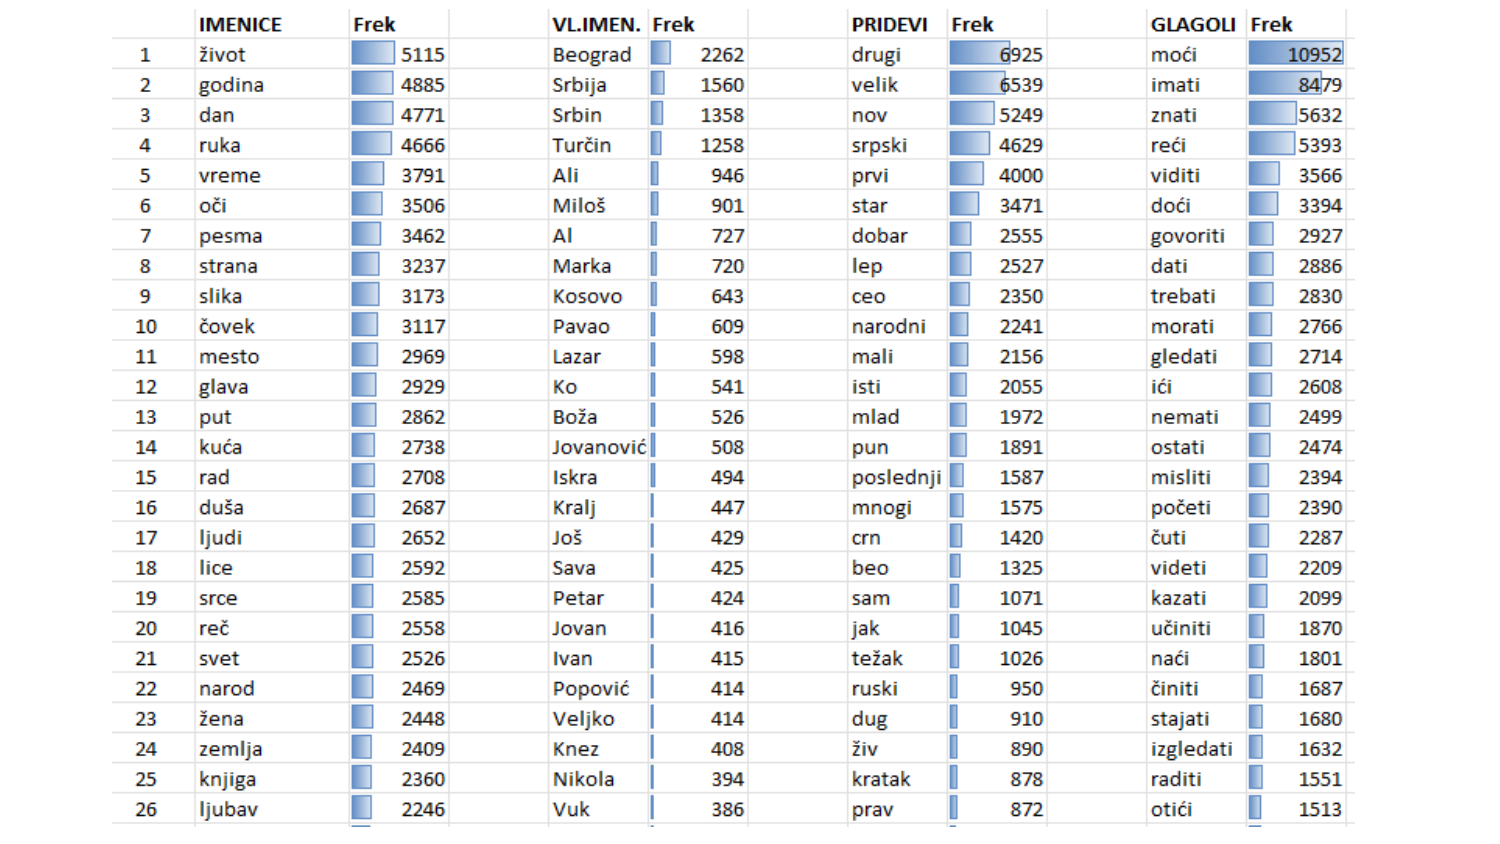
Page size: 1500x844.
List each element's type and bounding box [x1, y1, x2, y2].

picture [112, 9, 1355, 828]
